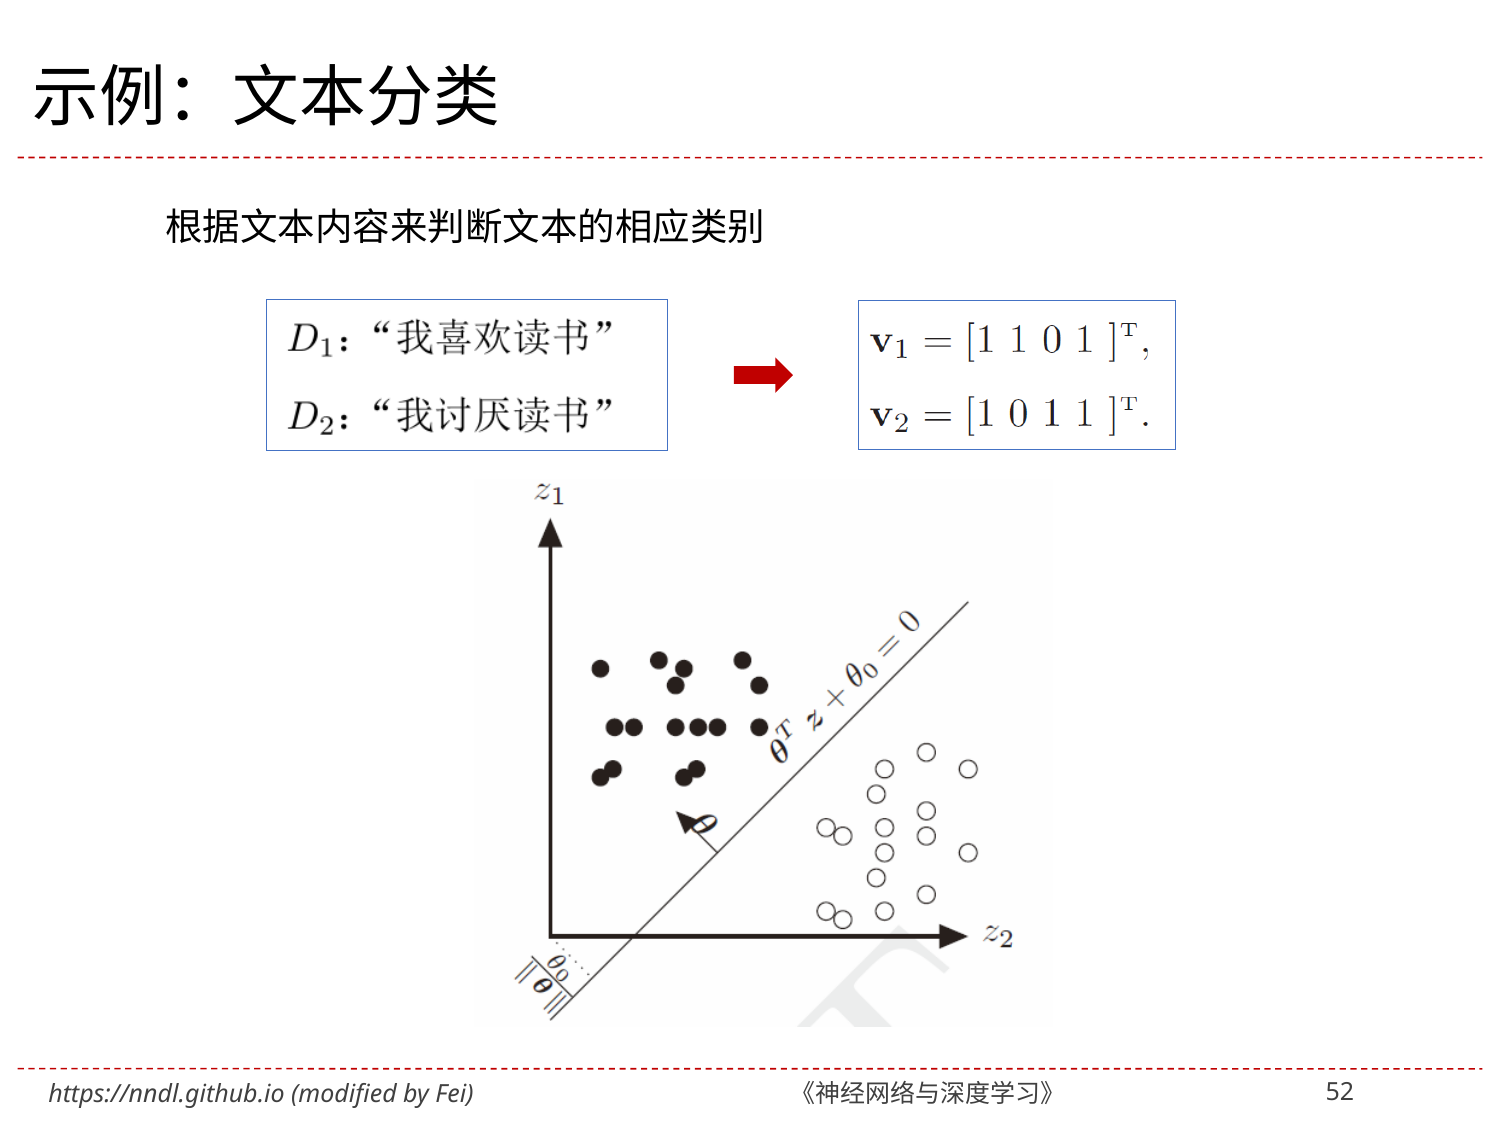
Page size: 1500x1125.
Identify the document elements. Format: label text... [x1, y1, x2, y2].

text_box [733, 357, 793, 393]
picture [266, 299, 669, 452]
picture [857, 300, 1177, 450]
title 示例：文本分类 [17, 24, 1483, 142]
picture [474, 479, 1054, 1027]
text_box 根据文本内容来判断文本的相应类别 [150, 195, 781, 256]
